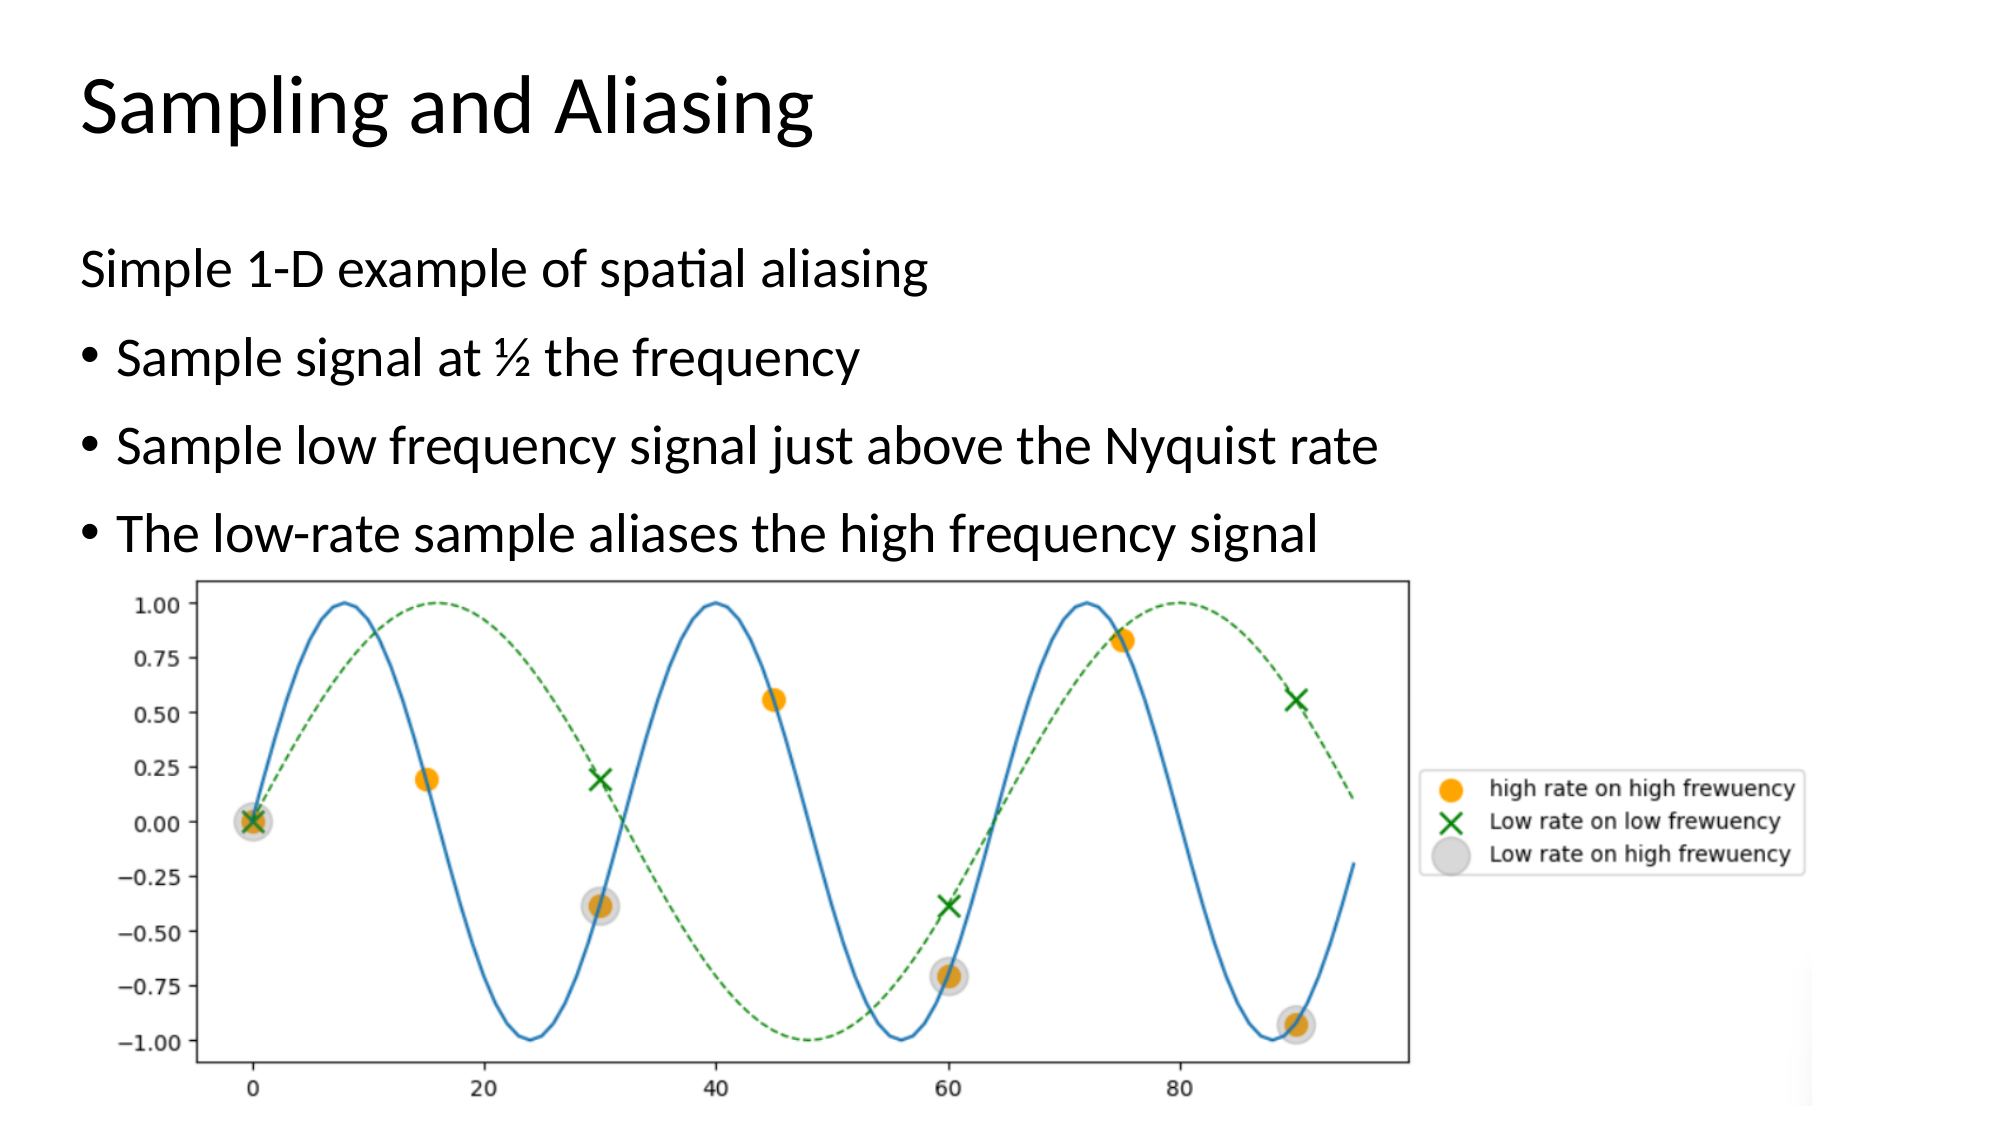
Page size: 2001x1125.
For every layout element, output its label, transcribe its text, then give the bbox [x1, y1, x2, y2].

title Sampling and Aliasing [65, 48, 1984, 166]
picture [107, 578, 1812, 1106]
list Simple 1-D example of spatial aliasing Sample signal at ½ the frequency Sample low frequency signal just above the Nyquist rate The low-rate sample aliases the high frequency signal [65, 232, 1959, 576]
